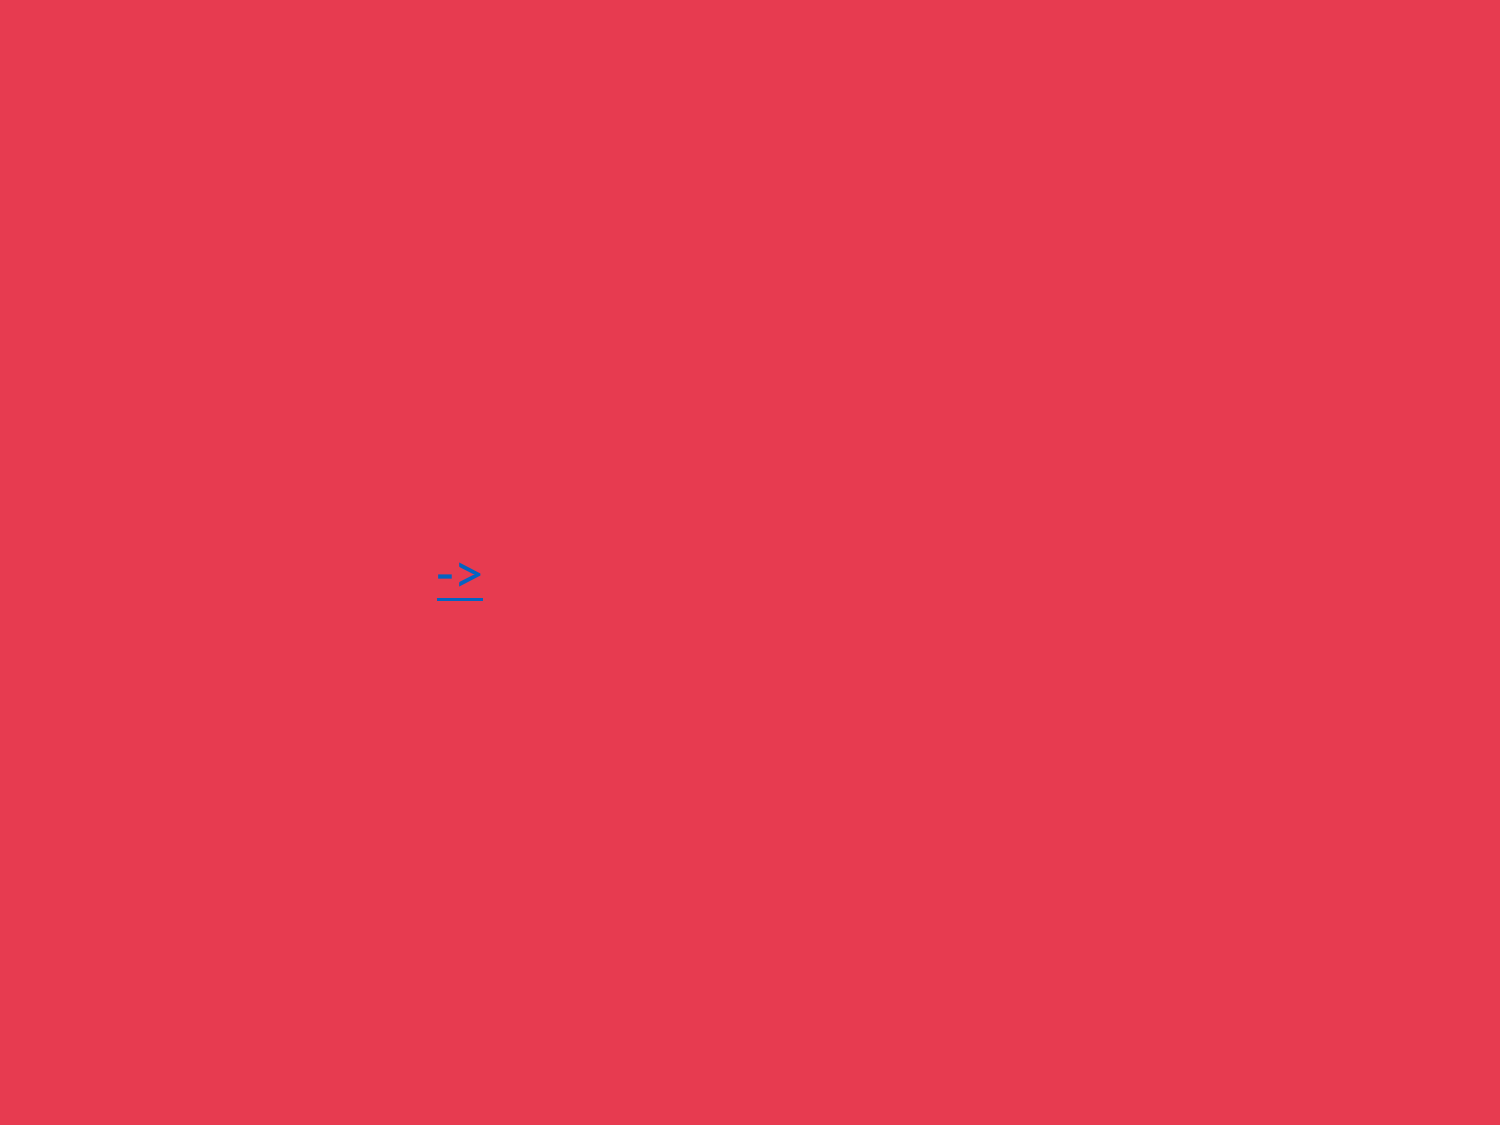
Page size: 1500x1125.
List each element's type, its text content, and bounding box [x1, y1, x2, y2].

text_box -> [421, 528, 1078, 613]
